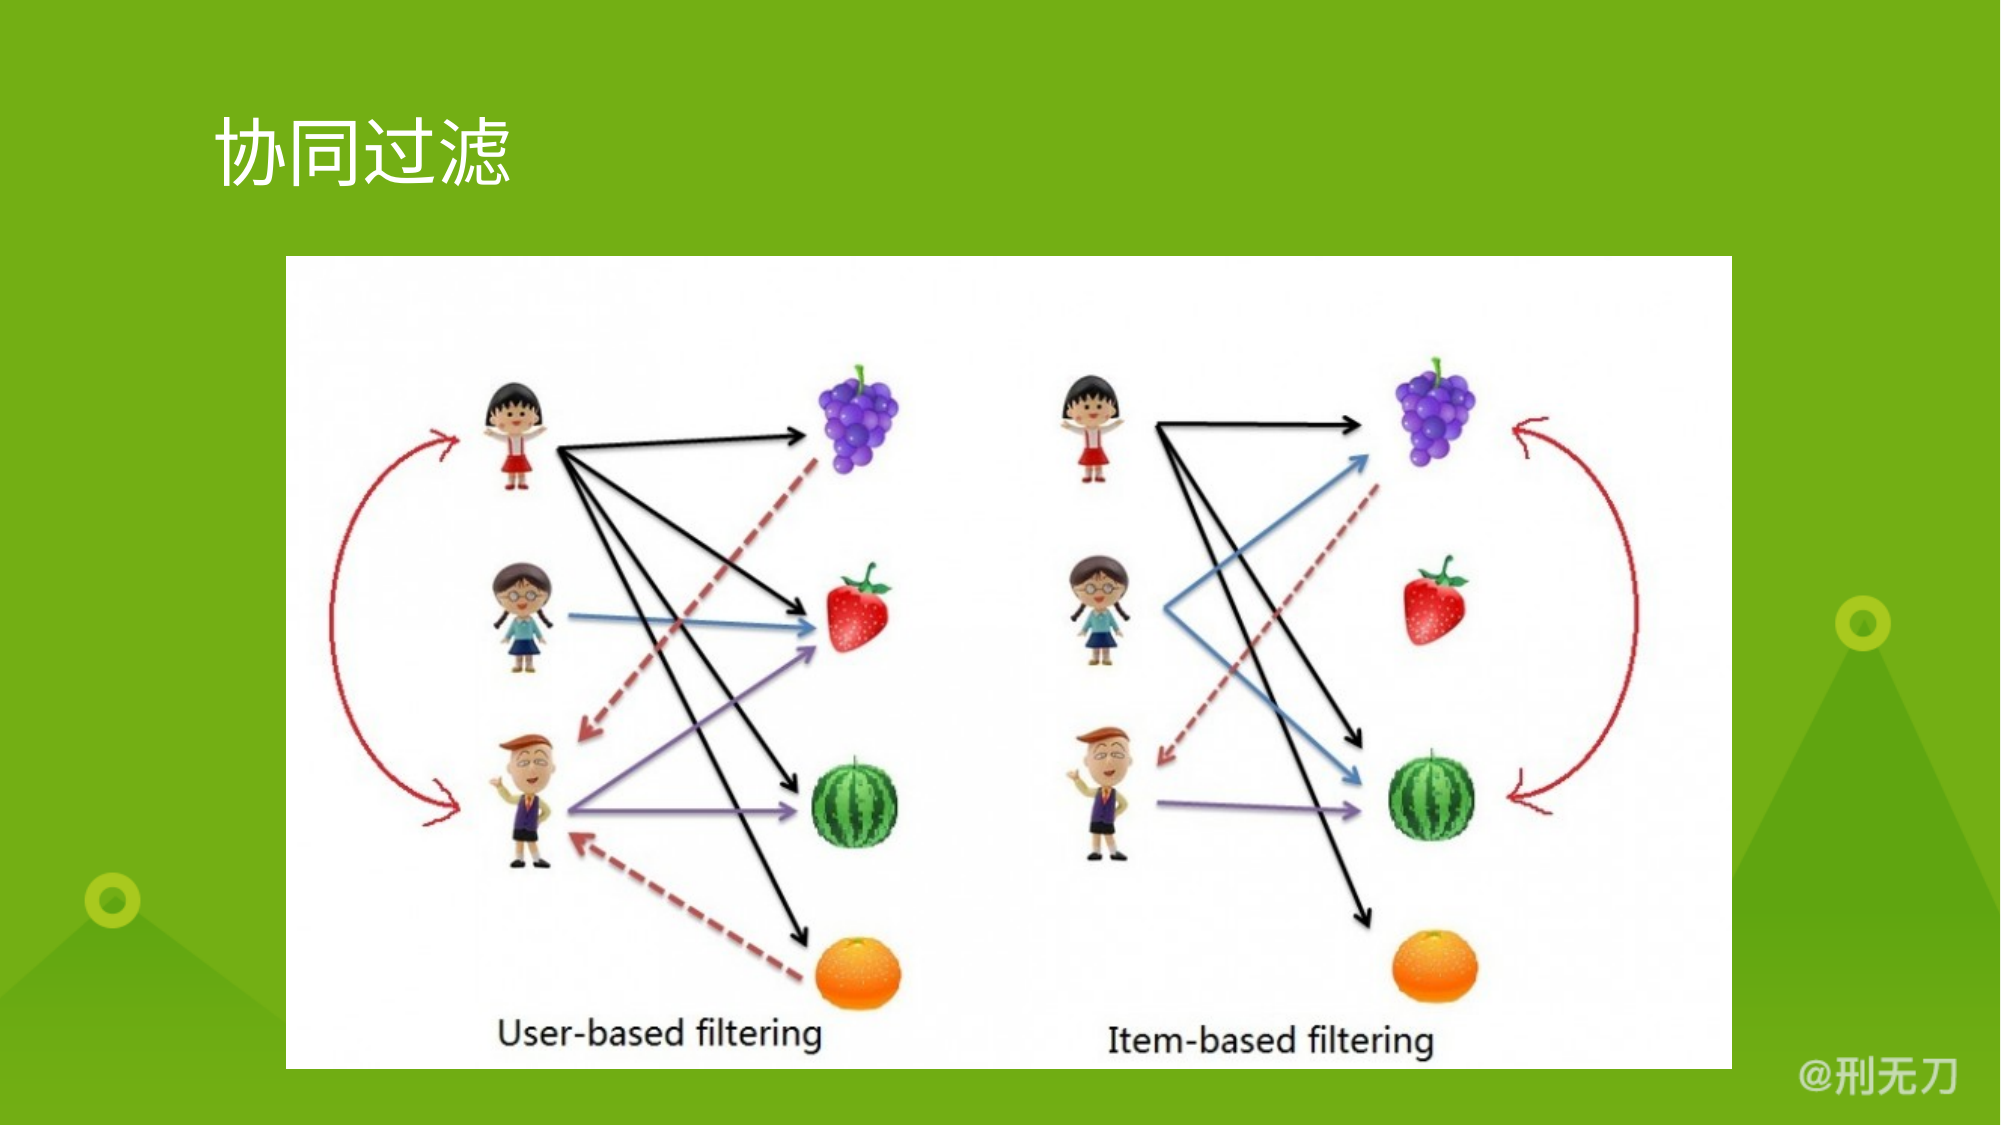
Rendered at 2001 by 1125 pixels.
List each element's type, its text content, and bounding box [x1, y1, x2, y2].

title 协同过滤 [197, 0, 1823, 313]
picture [0, 0, 2001, 1125]
